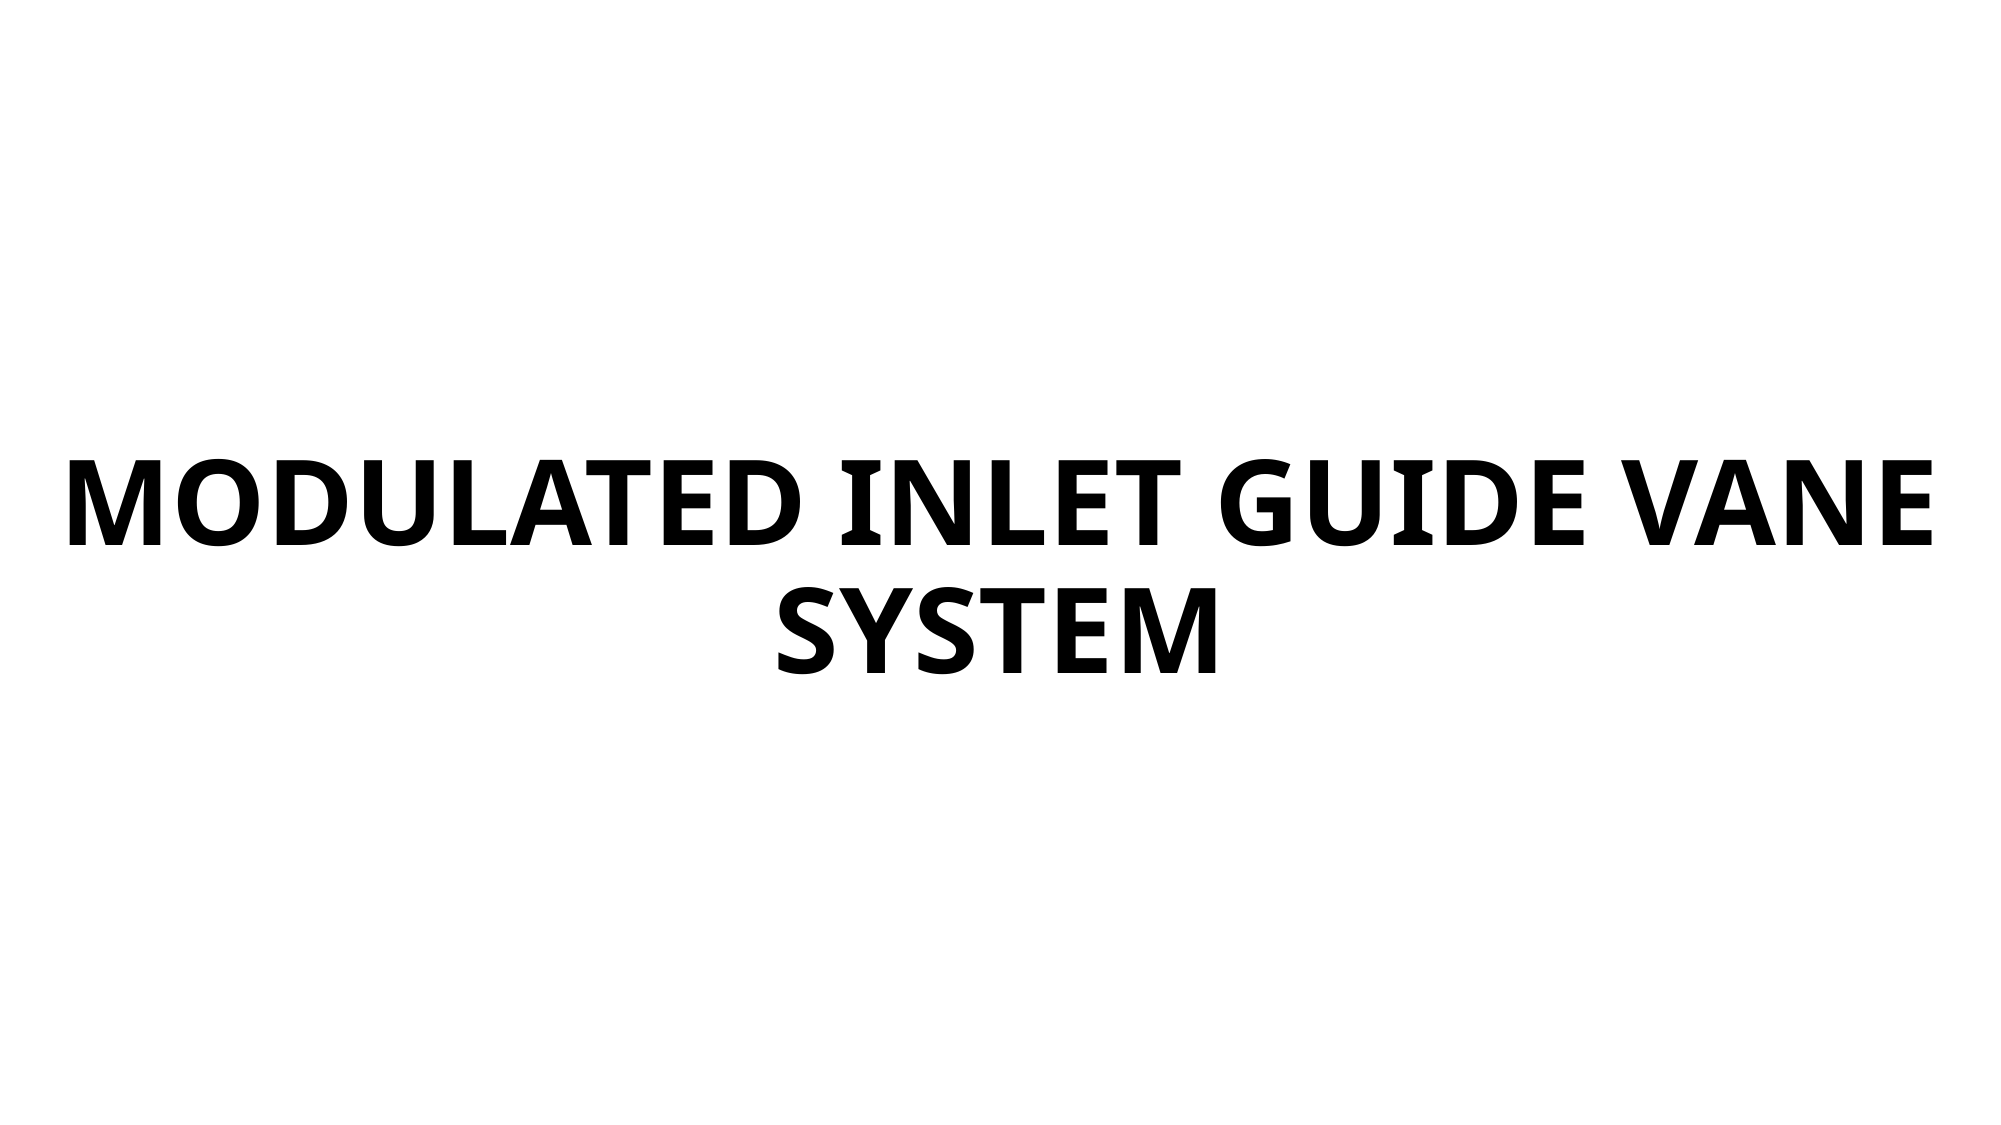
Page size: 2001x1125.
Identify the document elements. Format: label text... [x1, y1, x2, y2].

title MODULATED INLET GUIDE VANE SYSTEM [35, 418, 1965, 707]
